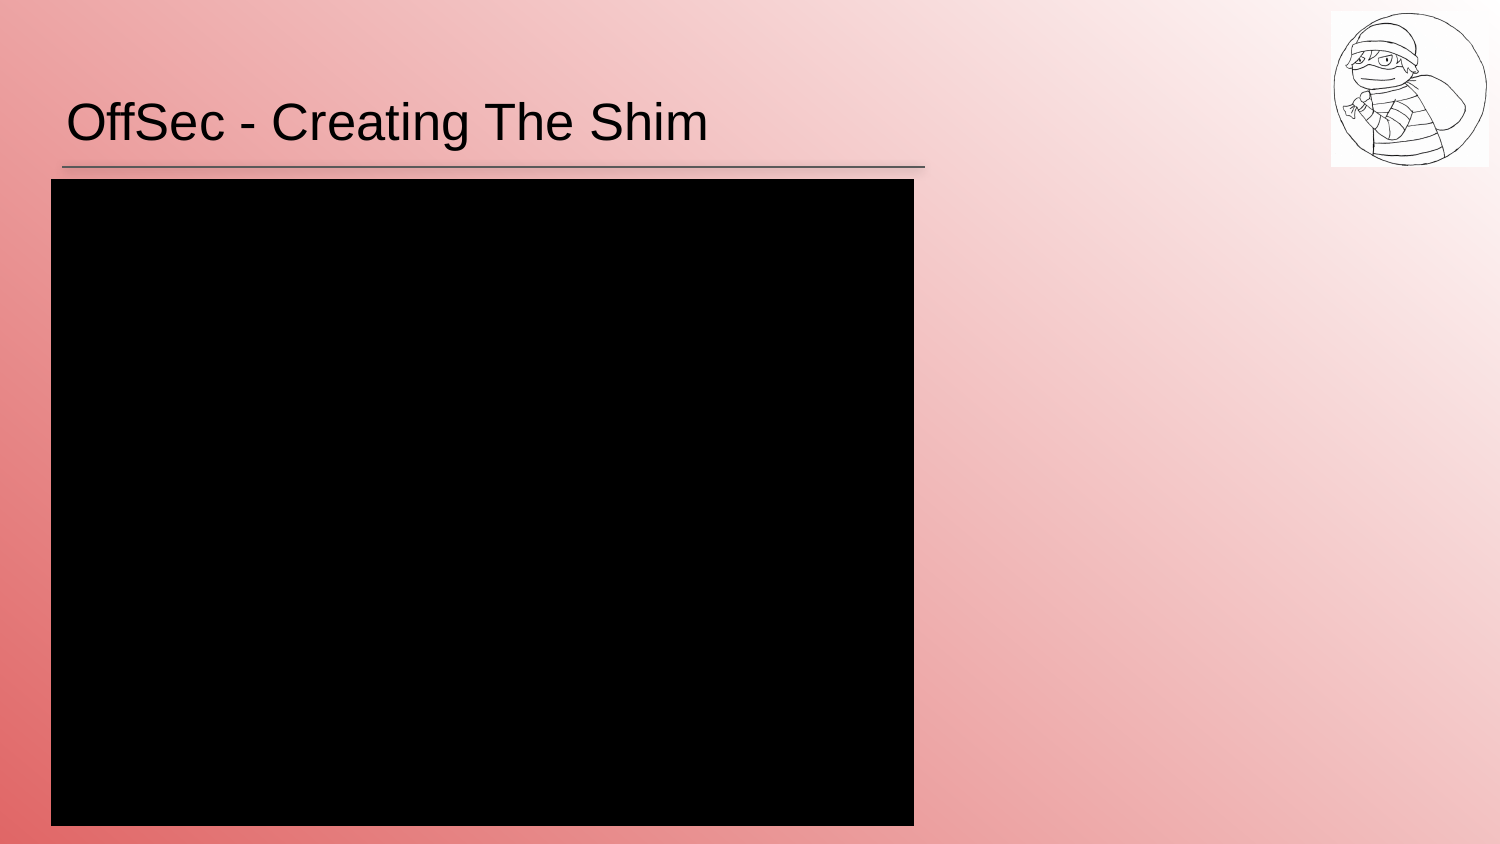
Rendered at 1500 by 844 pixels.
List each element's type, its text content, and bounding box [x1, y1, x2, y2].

title OffSec - Creating The Shim [51, 72, 732, 167]
picture [50, 179, 914, 827]
picture [1331, 11, 1489, 168]
